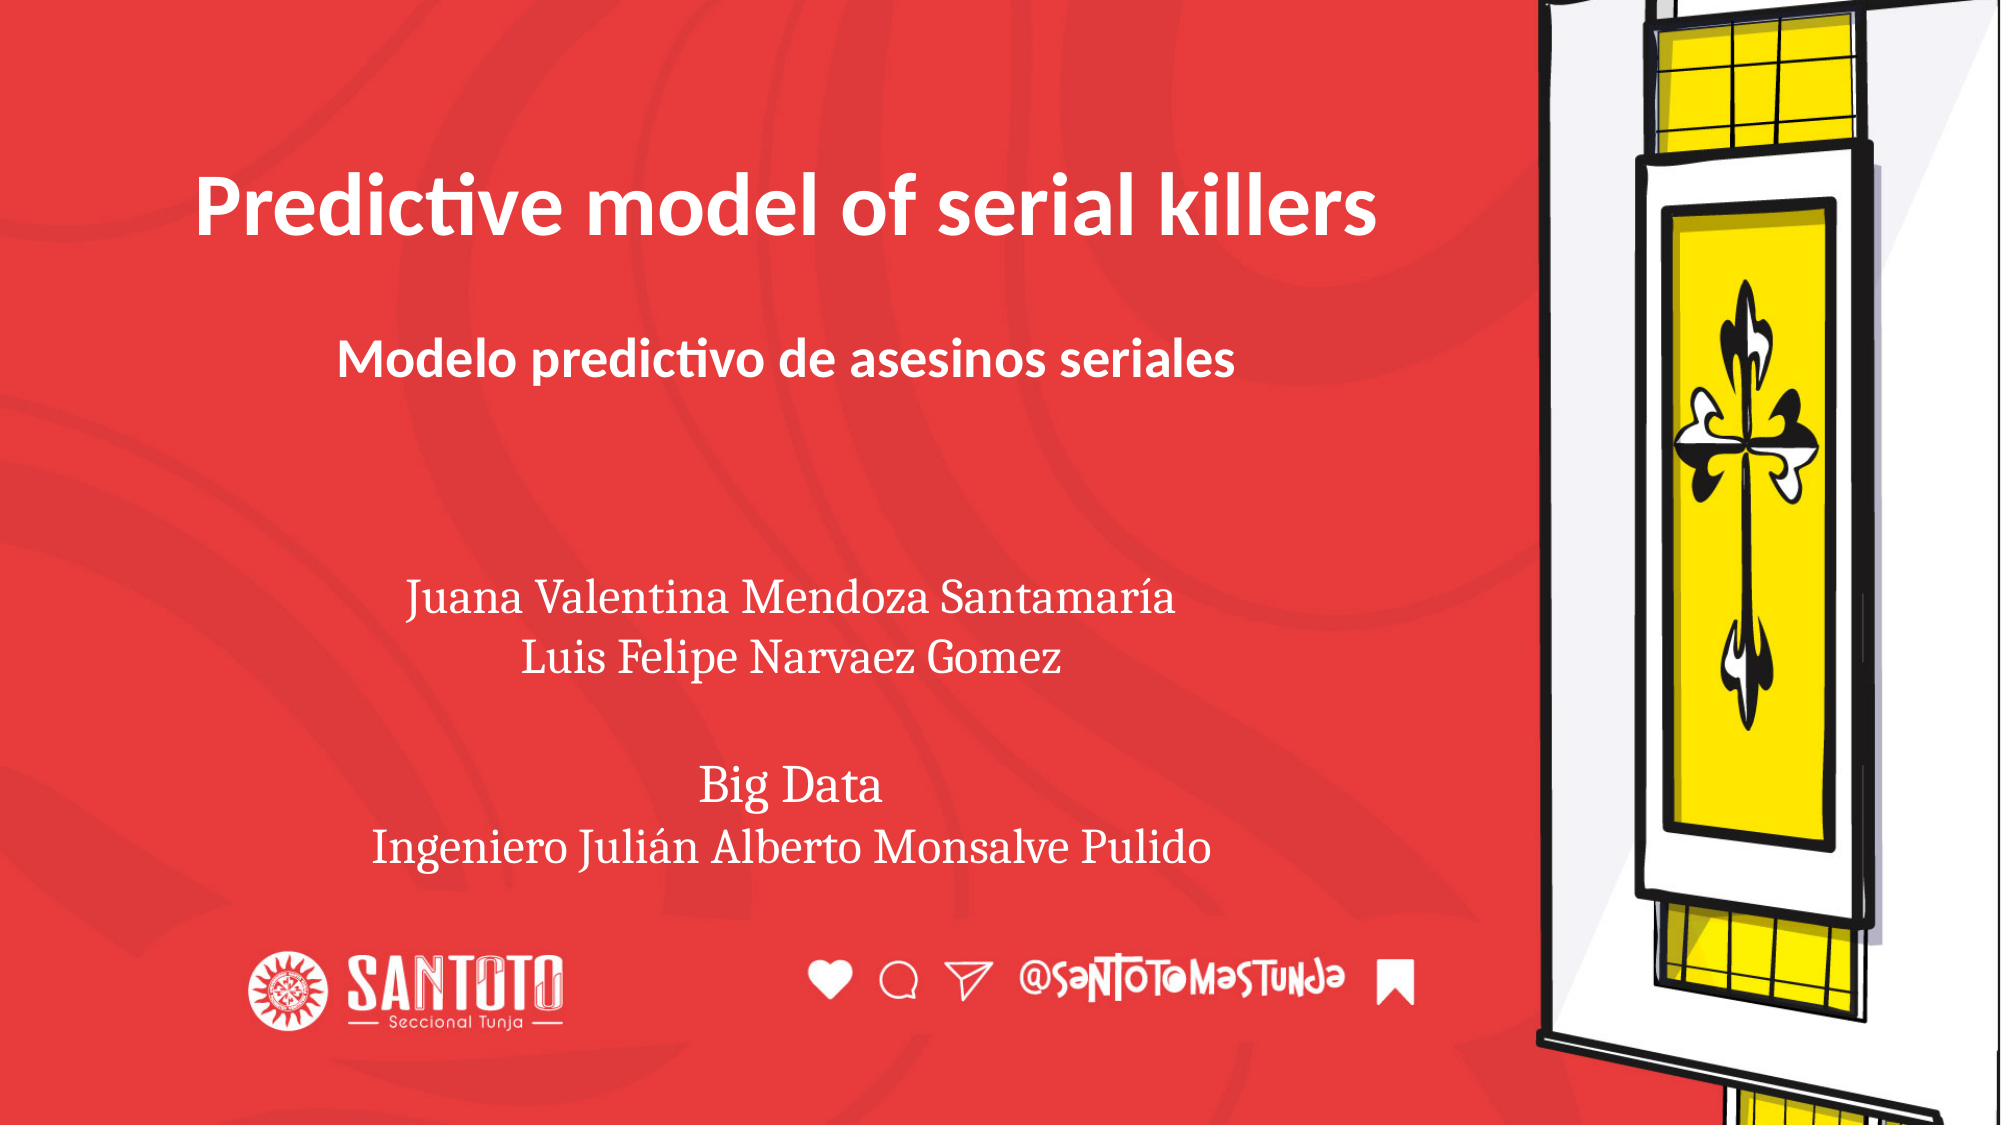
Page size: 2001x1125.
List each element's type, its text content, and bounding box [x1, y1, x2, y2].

text_box Predictive model of serial killers [46, 138, 1527, 261]
picture [0, 0, 2001, 1125]
text_box Juana Valentina Mendoza Santamaría Luis Felipe Narvaez Gomez Big Data Ingeniero Julián Alberto Monsalve Pulido [267, 556, 1316, 942]
text_box Modelo predictivo de asesinos seriales [46, 313, 1527, 396]
